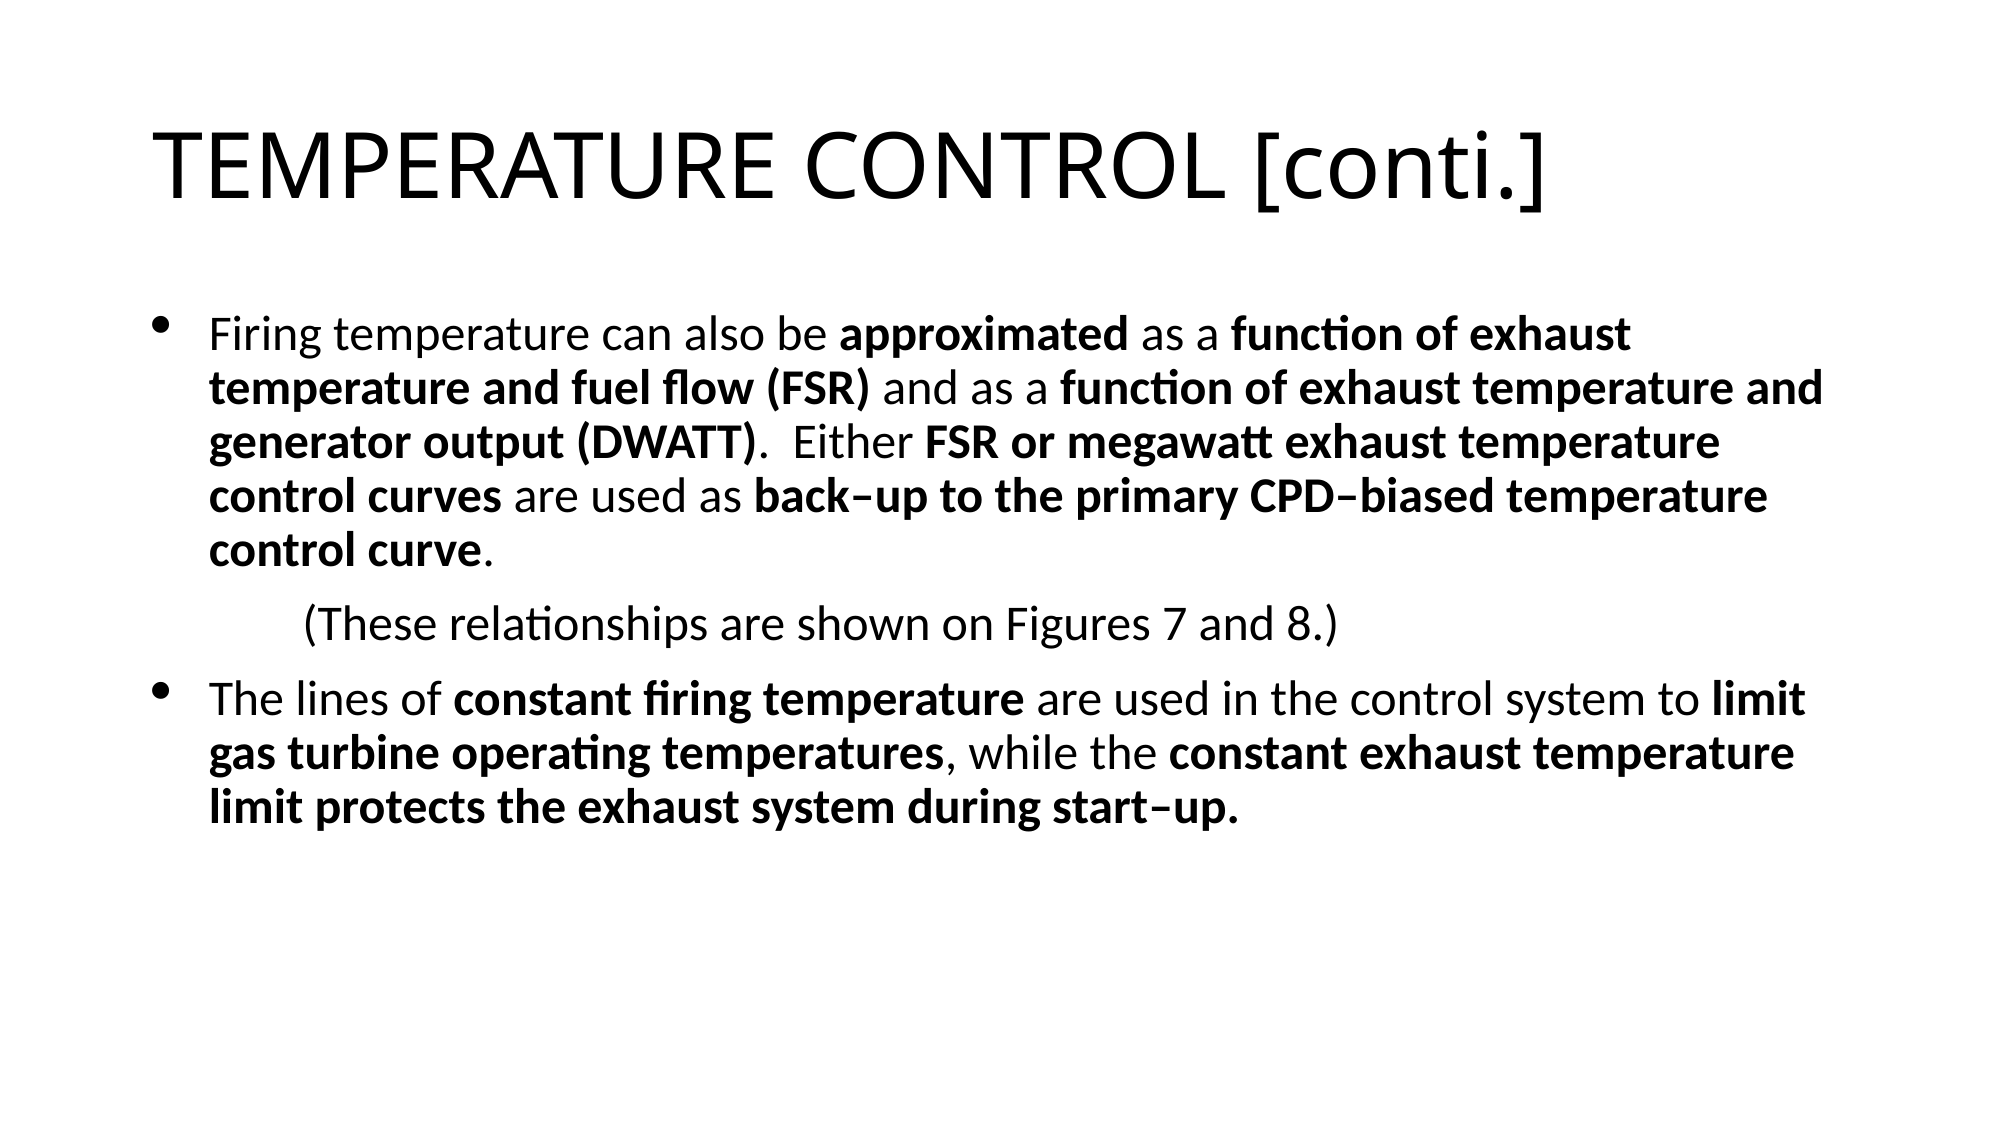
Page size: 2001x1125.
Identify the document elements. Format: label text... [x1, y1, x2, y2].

title TEMPERATURE CONTROL [conti.] [137, 59, 1863, 278]
list Firing temperature can also be approximated as a function of exhaust temperature and fuel flow (FSR) and as a function of exhaust temperature and generator output (DWATT). Either FSR or megawatt exhaust temperature control curves are used as back–up to the primary CPD–biased temperature control curve. (These relationships are shown on Figures 7 and 8.) The lines of constant firing temperature are used in the control system to limit gas turbine operating temperatures, while the constant exhaust temperature limit protects the exhaust system during start–up. [137, 299, 1863, 1014]
